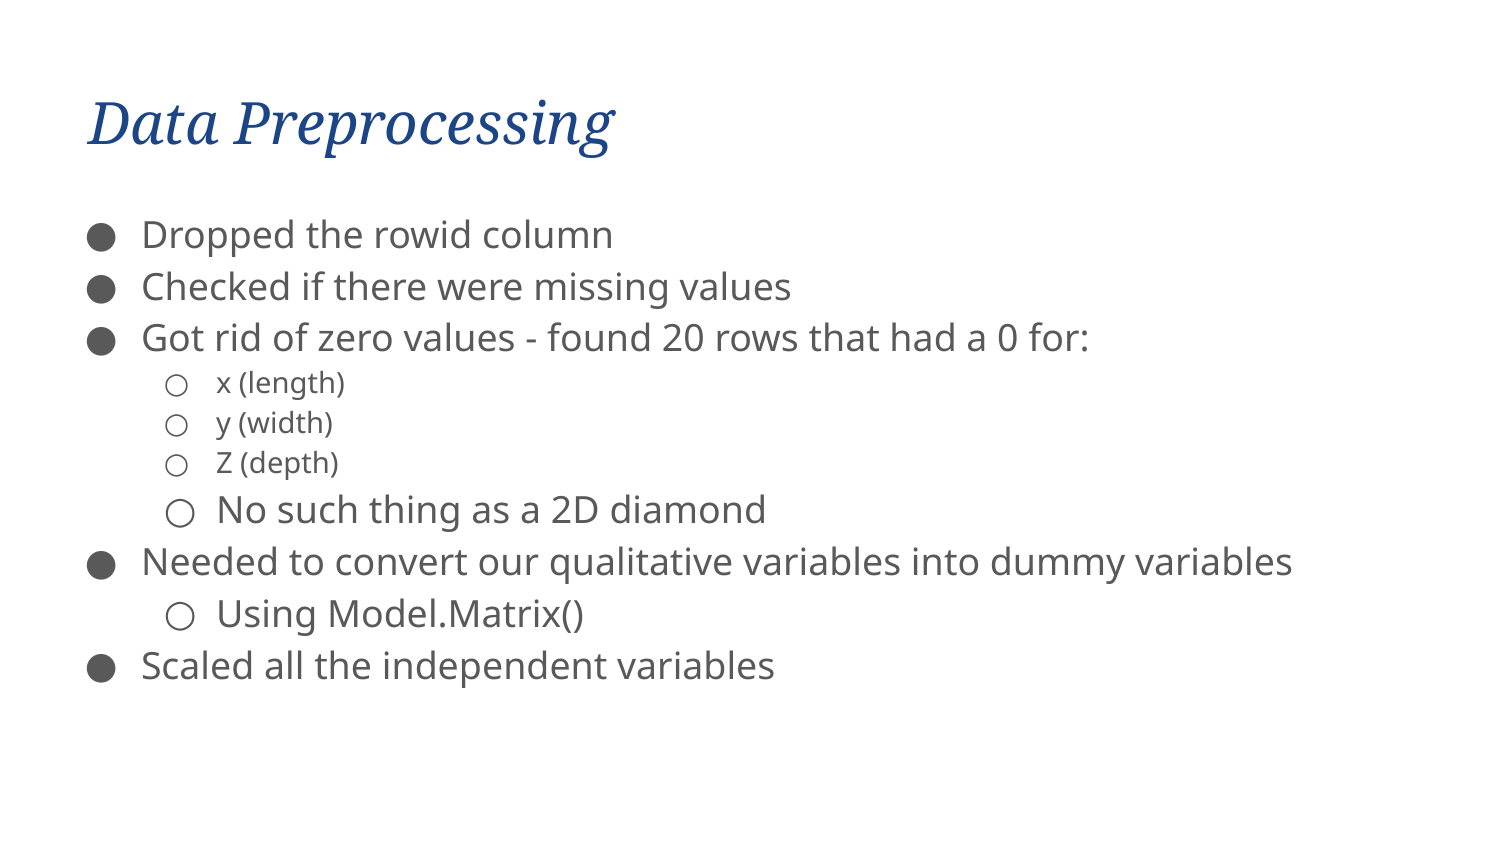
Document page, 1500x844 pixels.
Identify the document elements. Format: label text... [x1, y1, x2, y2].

list Dropped the rowid column Checked if there were missing values Got rid of zero values - found 20 rows that had a 0 for: x (length) y (width) Z (depth) No such thing as a 2D diamond Needed to convert our qualitative variables into dummy variables Using Model.Matrix() Scaled all the independent variables [51, 189, 1493, 750]
title Data Preprocessing [73, 71, 1471, 166]
